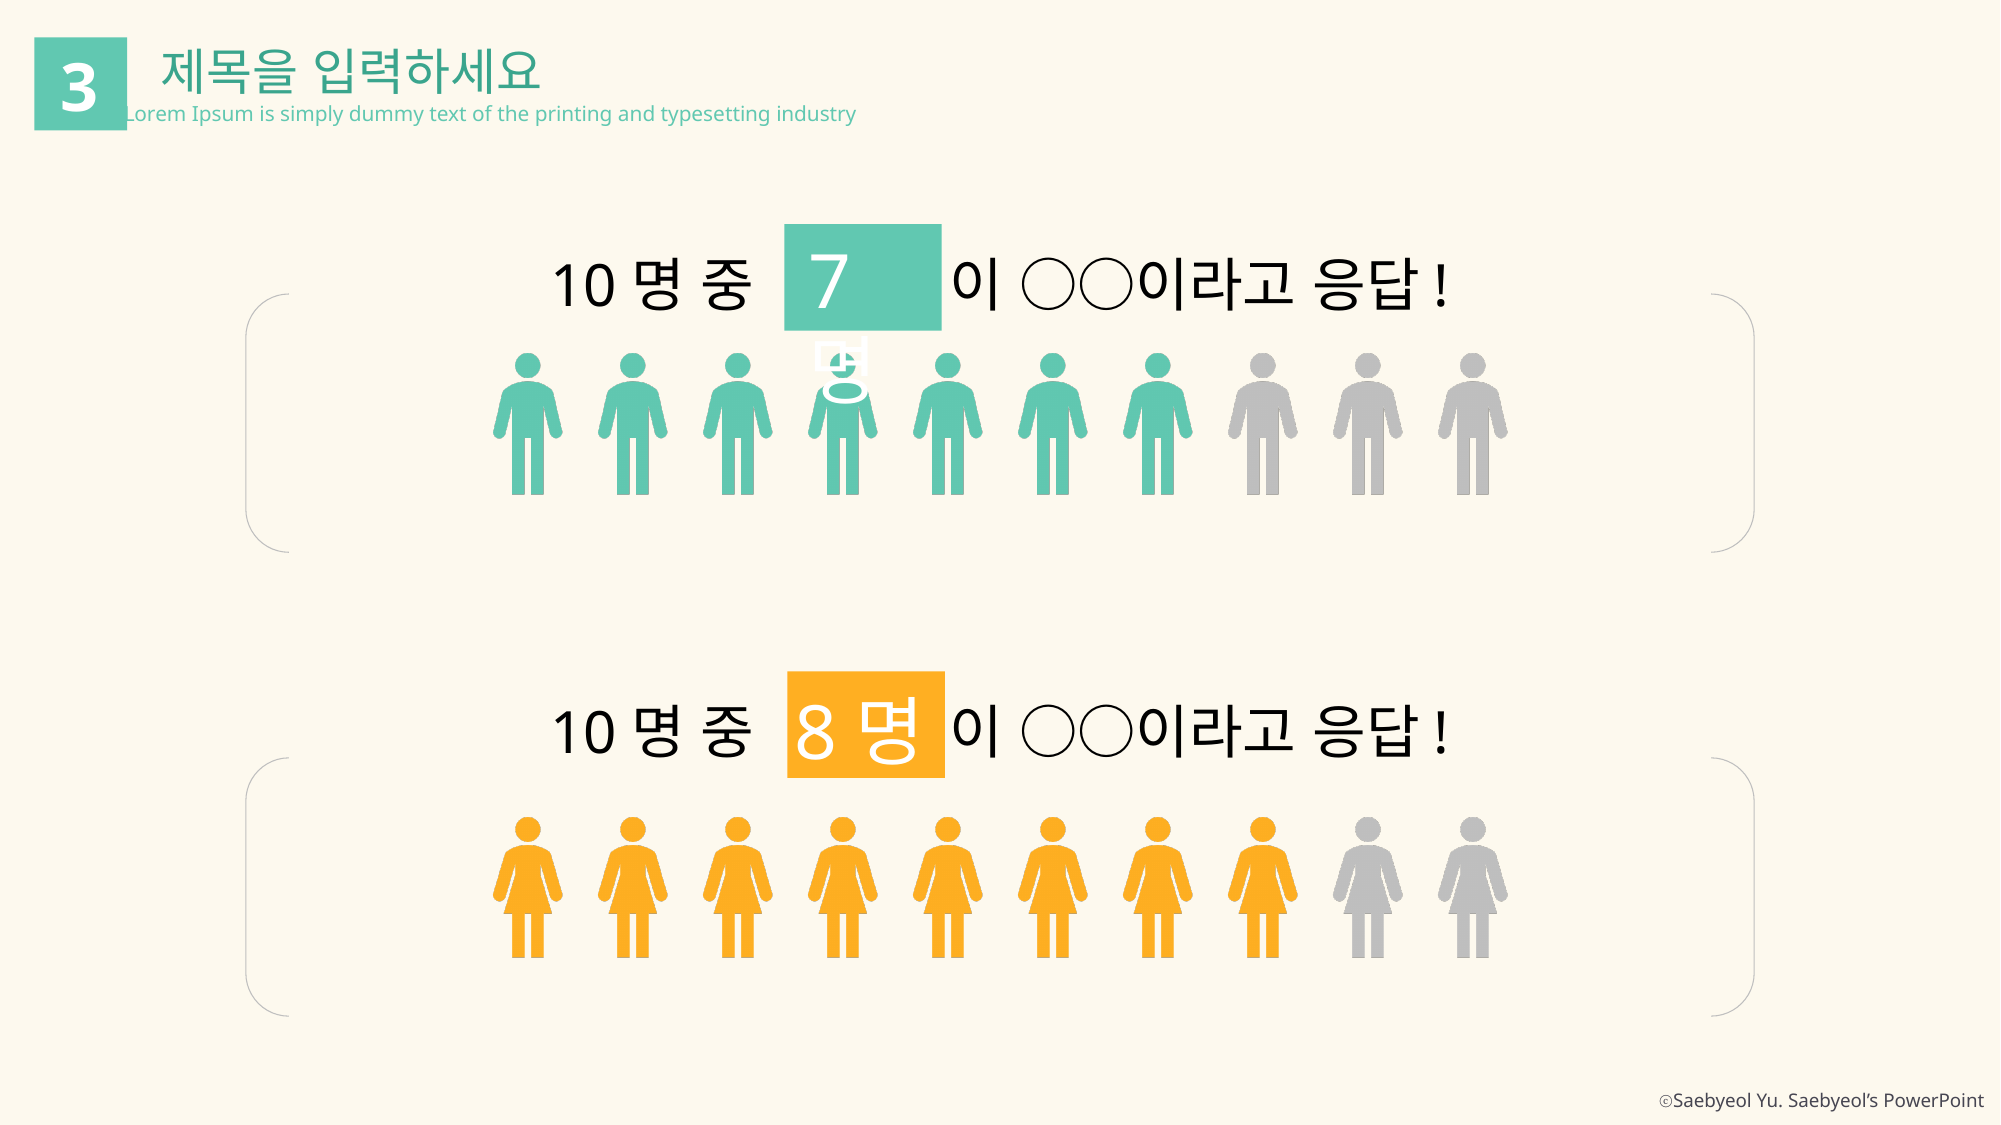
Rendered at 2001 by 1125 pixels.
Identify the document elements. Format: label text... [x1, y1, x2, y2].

text_box [786, 670, 946, 779]
text_box 10명 중 이 ○○이라고 응답! [535, 240, 783, 326]
text_box 3 [45, 37, 114, 133]
text_box [783, 223, 943, 332]
picture [452, 811, 1548, 962]
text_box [135, 32, 845, 134]
text_box 7명 [793, 226, 951, 348]
text_box 10명 중 이 ○○이라고 응답! [535, 687, 779, 773]
picture [452, 348, 1548, 499]
text_box [245, 757, 1755, 1017]
text_box [33, 36, 128, 131]
text_box [245, 293, 1755, 553]
text_box 10명 중 이 ○○이라고 응답! [946, 687, 1464, 773]
text_box 8명 [779, 676, 939, 782]
text_box 10명 중 이 ○○이라고 응답! [951, 240, 1464, 326]
